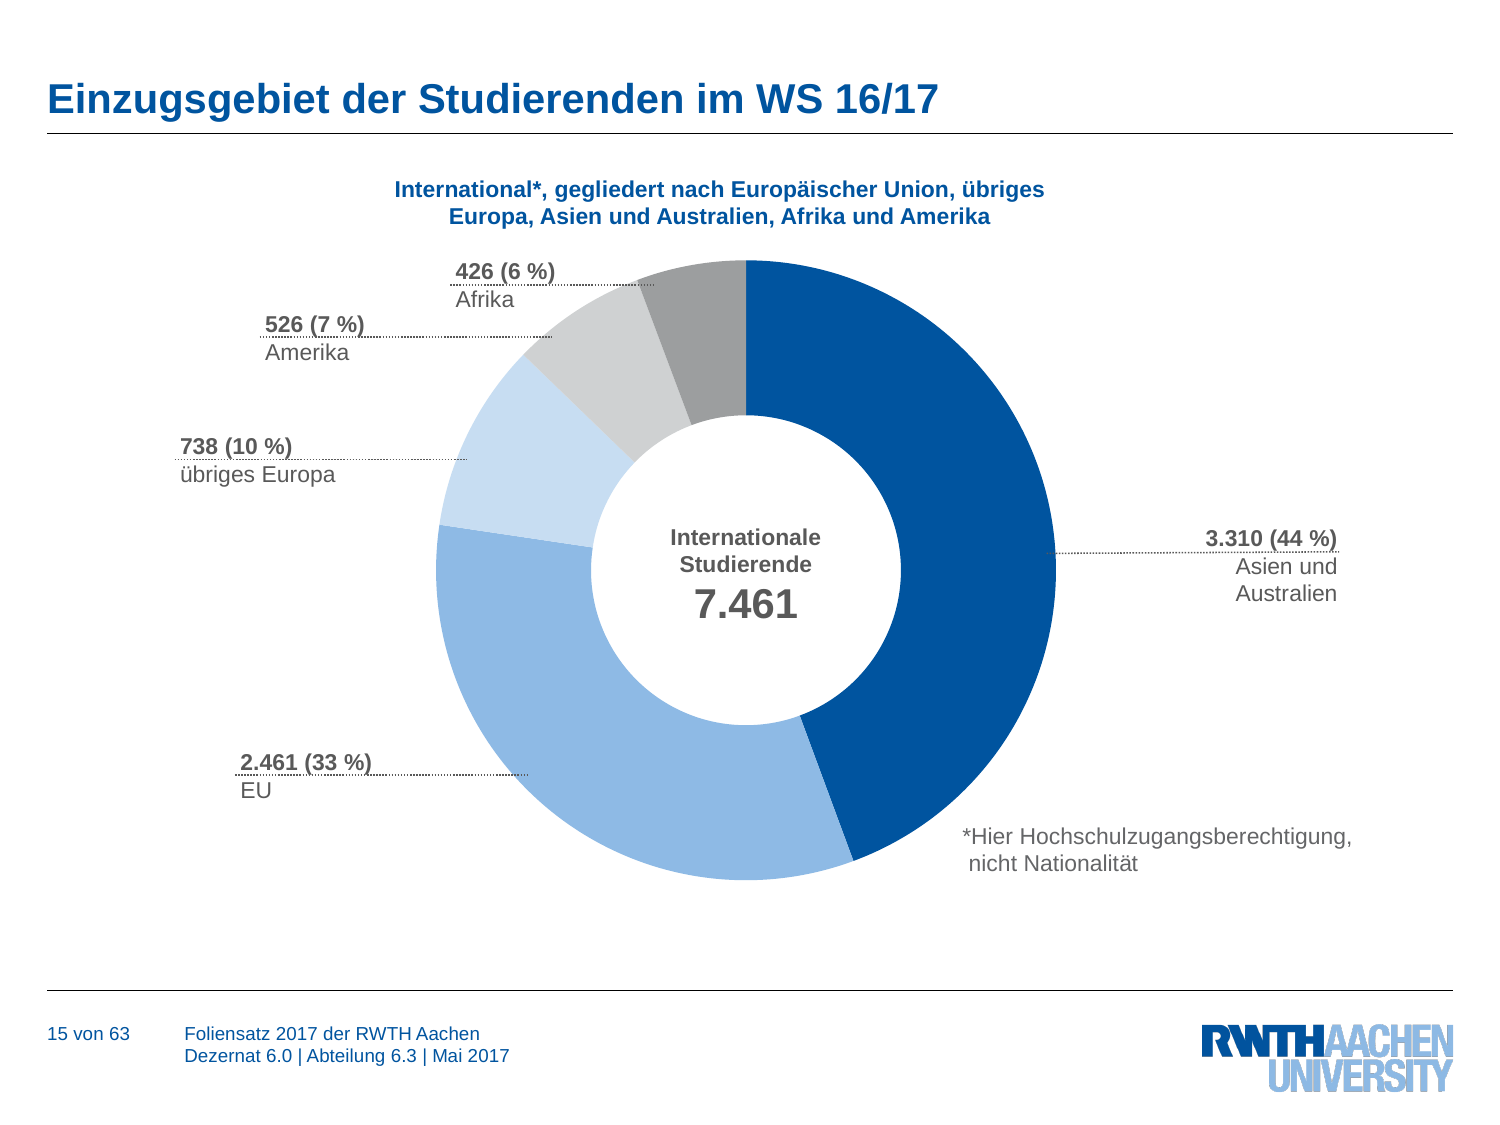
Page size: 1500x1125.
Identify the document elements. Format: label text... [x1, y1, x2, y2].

footer 15 von 63 [47, 1021, 168, 1087]
text_box *Hier Hochschulzugangsberechtigung, nicht Nationalität [947, 813, 1417, 900]
text_box International*, gegliedert nach Europäischer Union, übriges Europa, Asien und Australien, Afrika und Amerika [350, 155, 1090, 247]
picture [1181, 991, 1474, 1125]
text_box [165, 247, 1353, 894]
title Einzugsgebiet der Studierenden im WS 16/17 [47, 33, 1453, 123]
